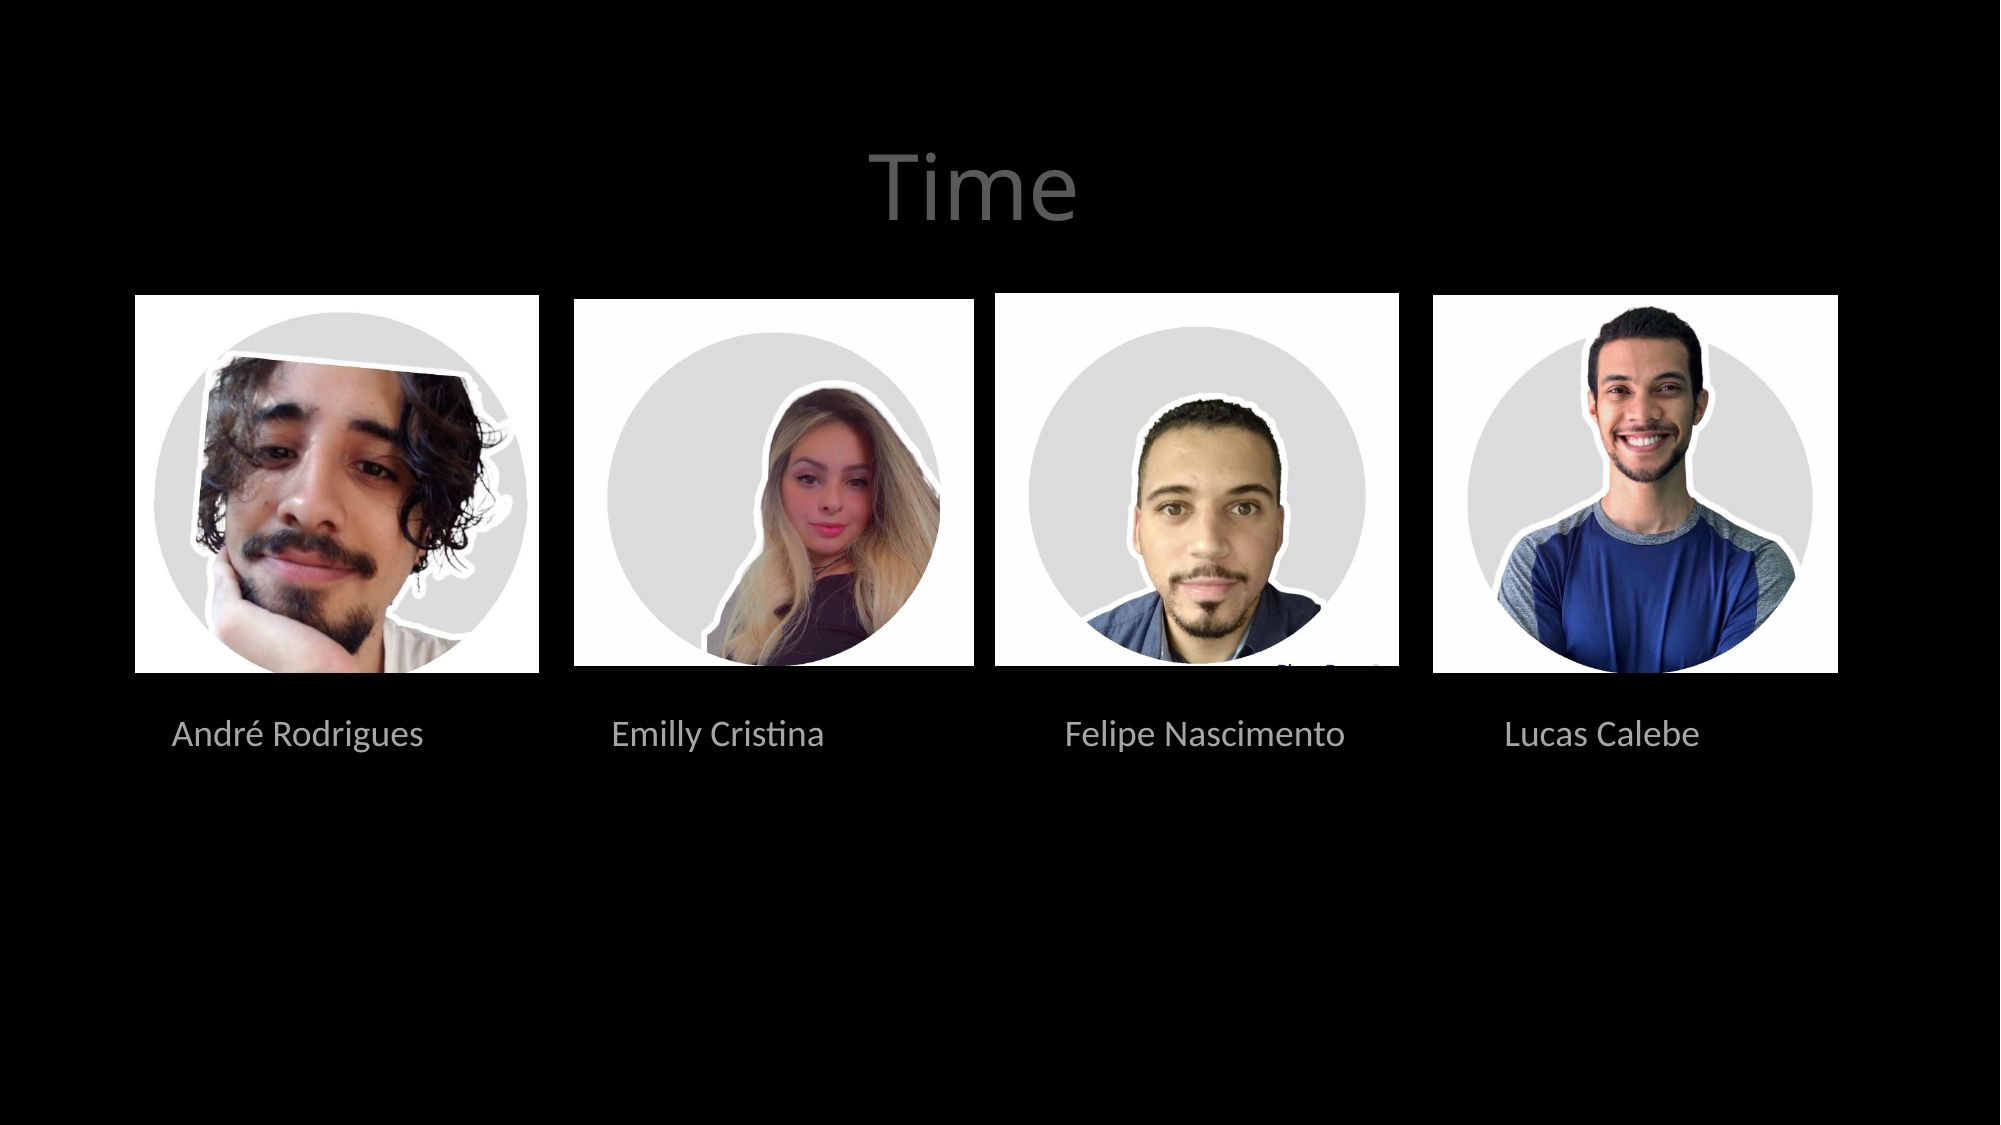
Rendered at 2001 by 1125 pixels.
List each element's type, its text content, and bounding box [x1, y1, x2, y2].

text_box Emilly Cristina [596, 701, 881, 761]
picture [1433, 295, 1838, 673]
title Time [112, 82, 1838, 300]
picture [574, 299, 975, 666]
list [135, 295, 539, 673]
text_box Lucas Calebe [1489, 701, 1743, 761]
text_box André Rodrigues [156, 701, 487, 761]
text_box Felipe Nascimento [1050, 701, 1380, 761]
picture [995, 293, 1399, 667]
